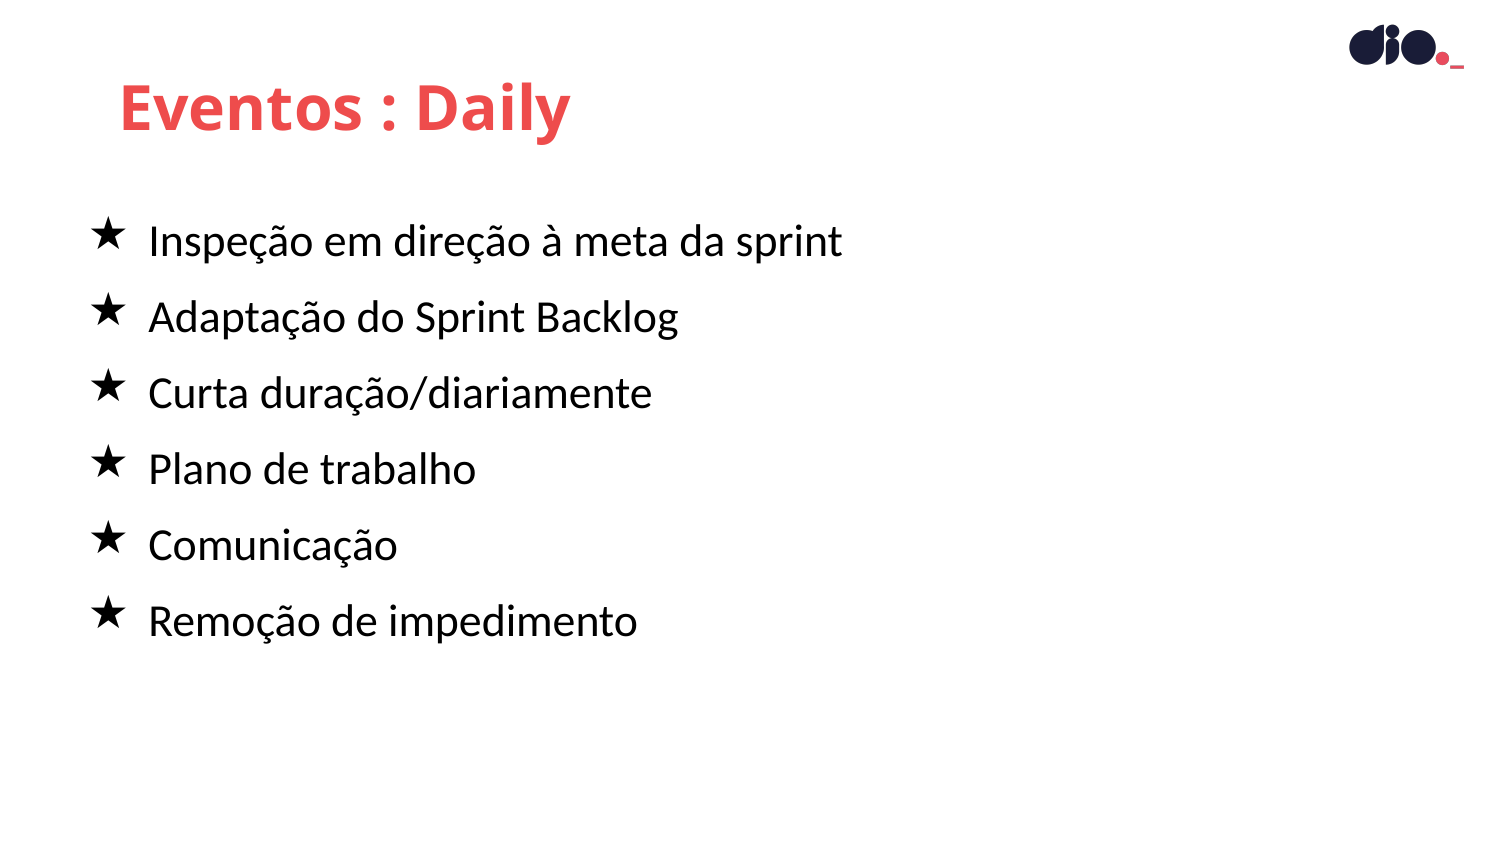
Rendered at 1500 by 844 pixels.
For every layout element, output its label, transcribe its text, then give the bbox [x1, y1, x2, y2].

text_box Eventos : Daily [103, 30, 1423, 130]
text_box Inspeção em direção à meta da sprint Adaptação do Sprint Backlog Curta duração/diariamente Plano de trabalho Comunicação Remoção de impedimento [58, 130, 1468, 661]
picture [1334, 15, 1474, 78]
